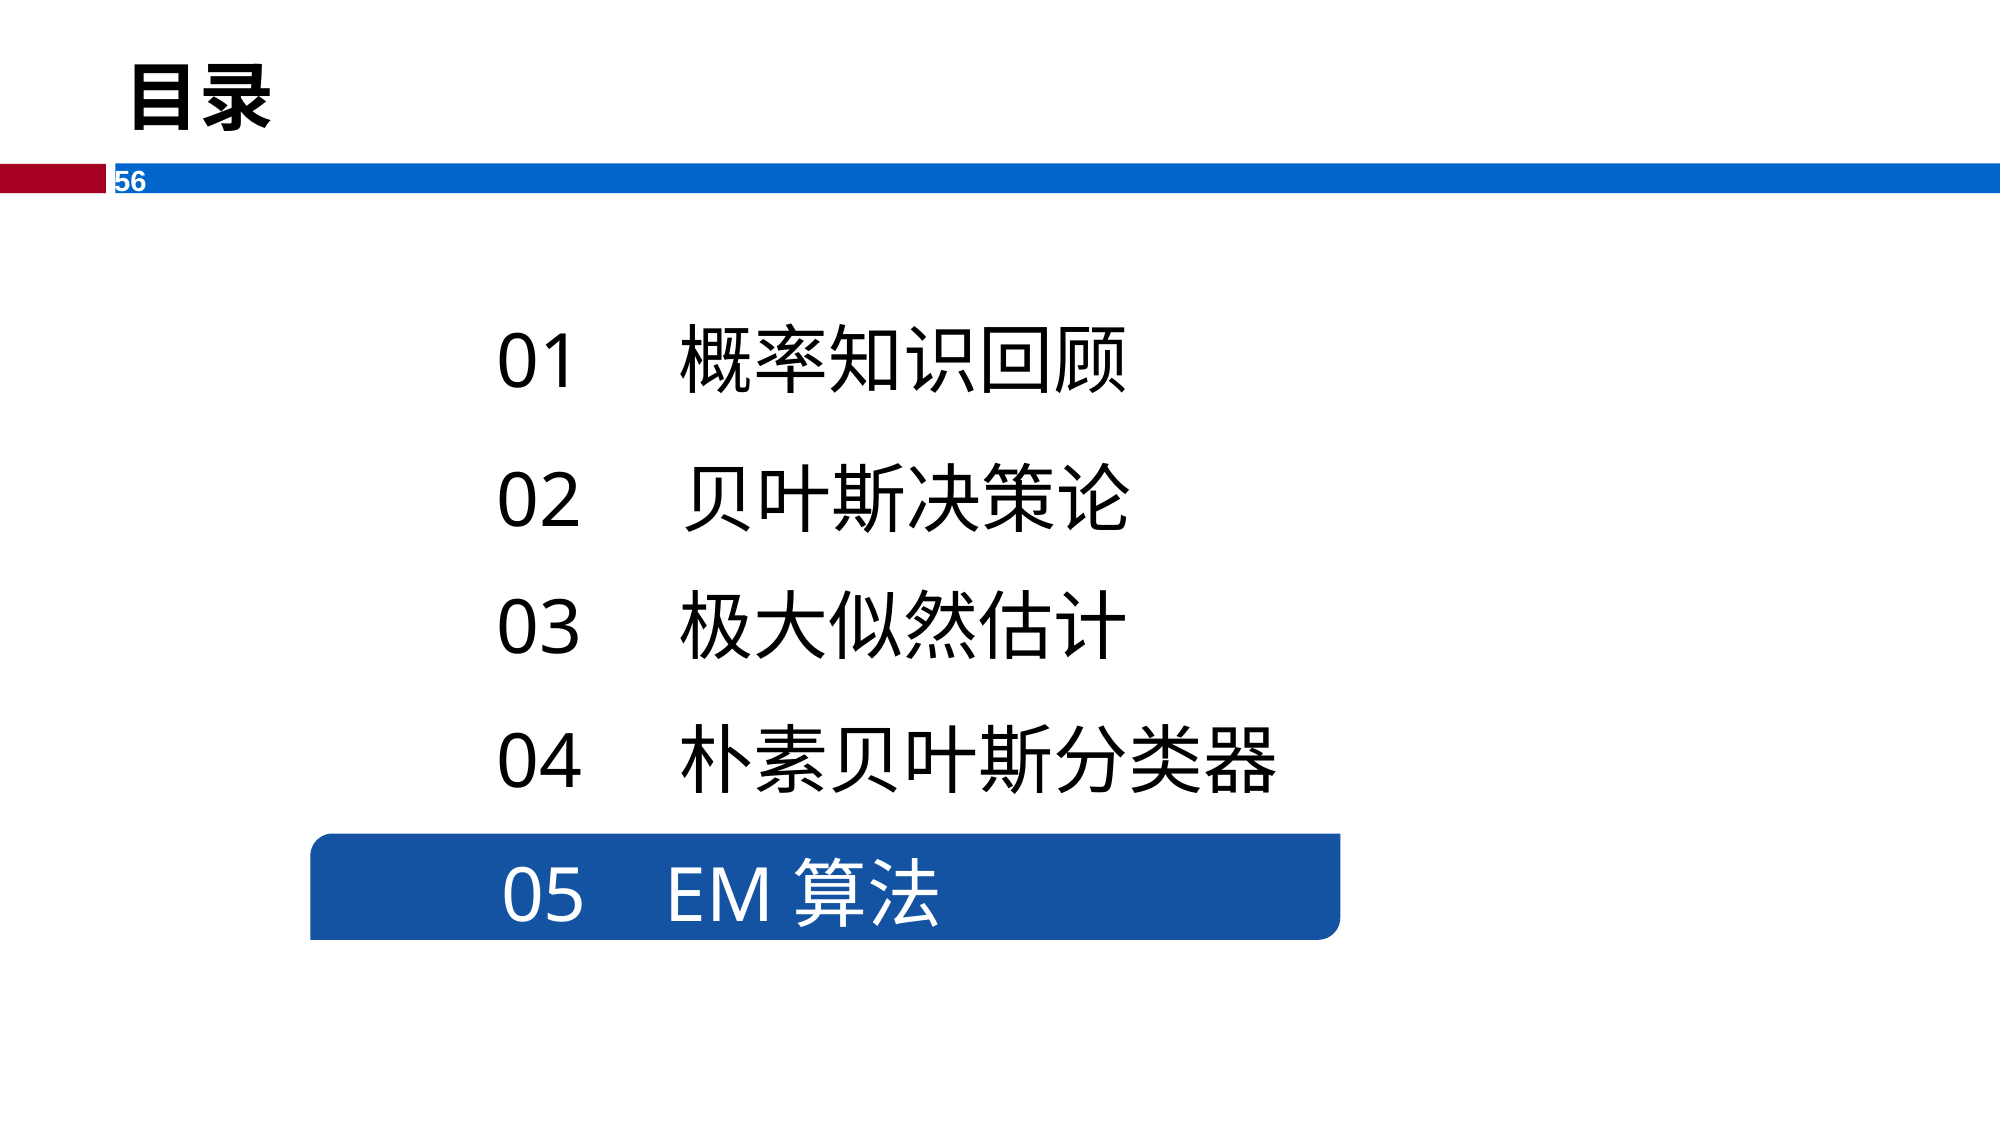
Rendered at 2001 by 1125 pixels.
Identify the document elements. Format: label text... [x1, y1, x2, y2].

title 目录 [109, 38, 2000, 150]
text_box [308, 831, 1343, 942]
text_box 02 贝叶斯决策论 [496, 443, 1335, 544]
text_box 01 概率知识回顾 [496, 312, 1335, 403]
text_box 04 朴素贝叶斯分类器 [496, 712, 1530, 803]
text_box 05 EM算法 [501, 845, 1444, 937]
text_box 03 极大似然估计 [496, 578, 1329, 669]
